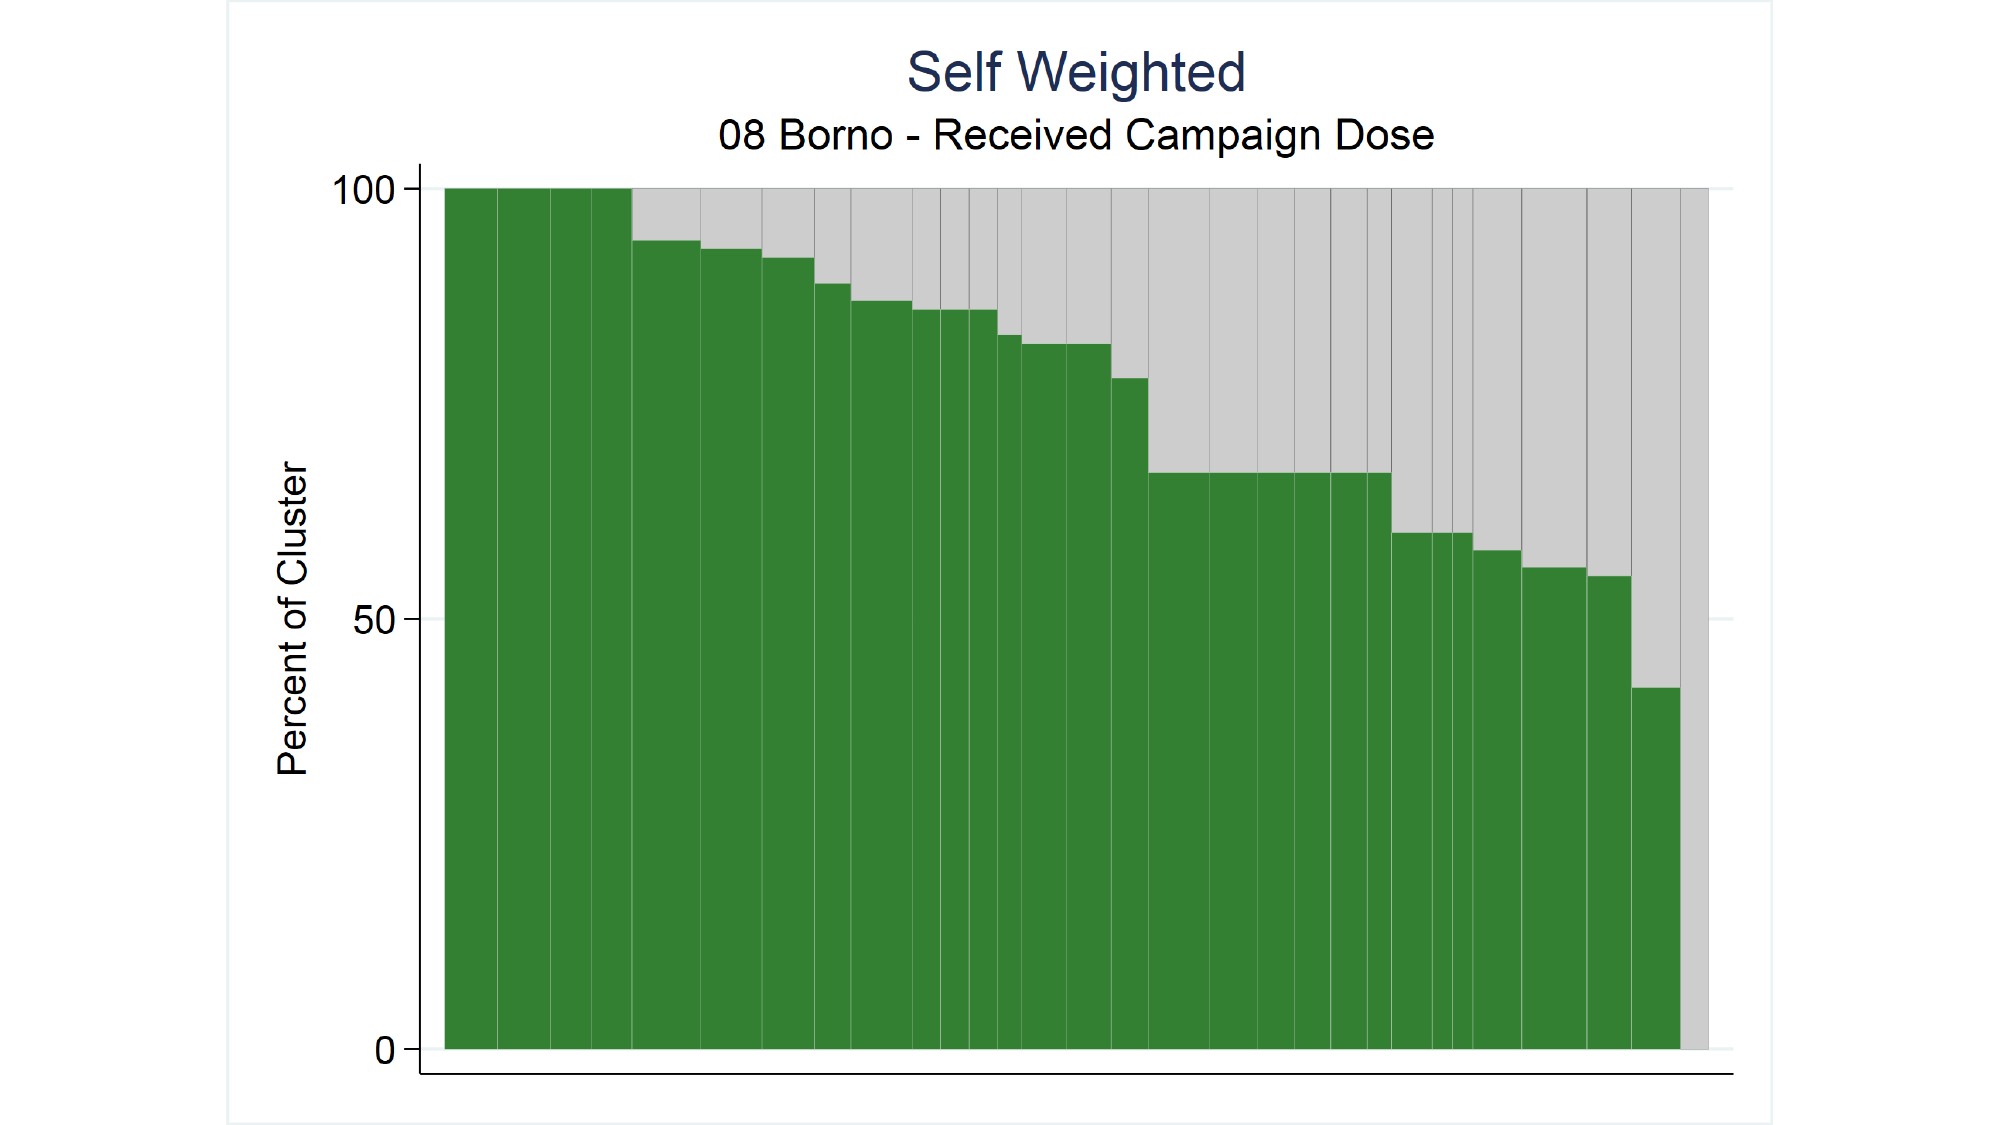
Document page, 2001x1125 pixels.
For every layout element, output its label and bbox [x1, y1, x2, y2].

picture [226, 0, 1773, 1125]
